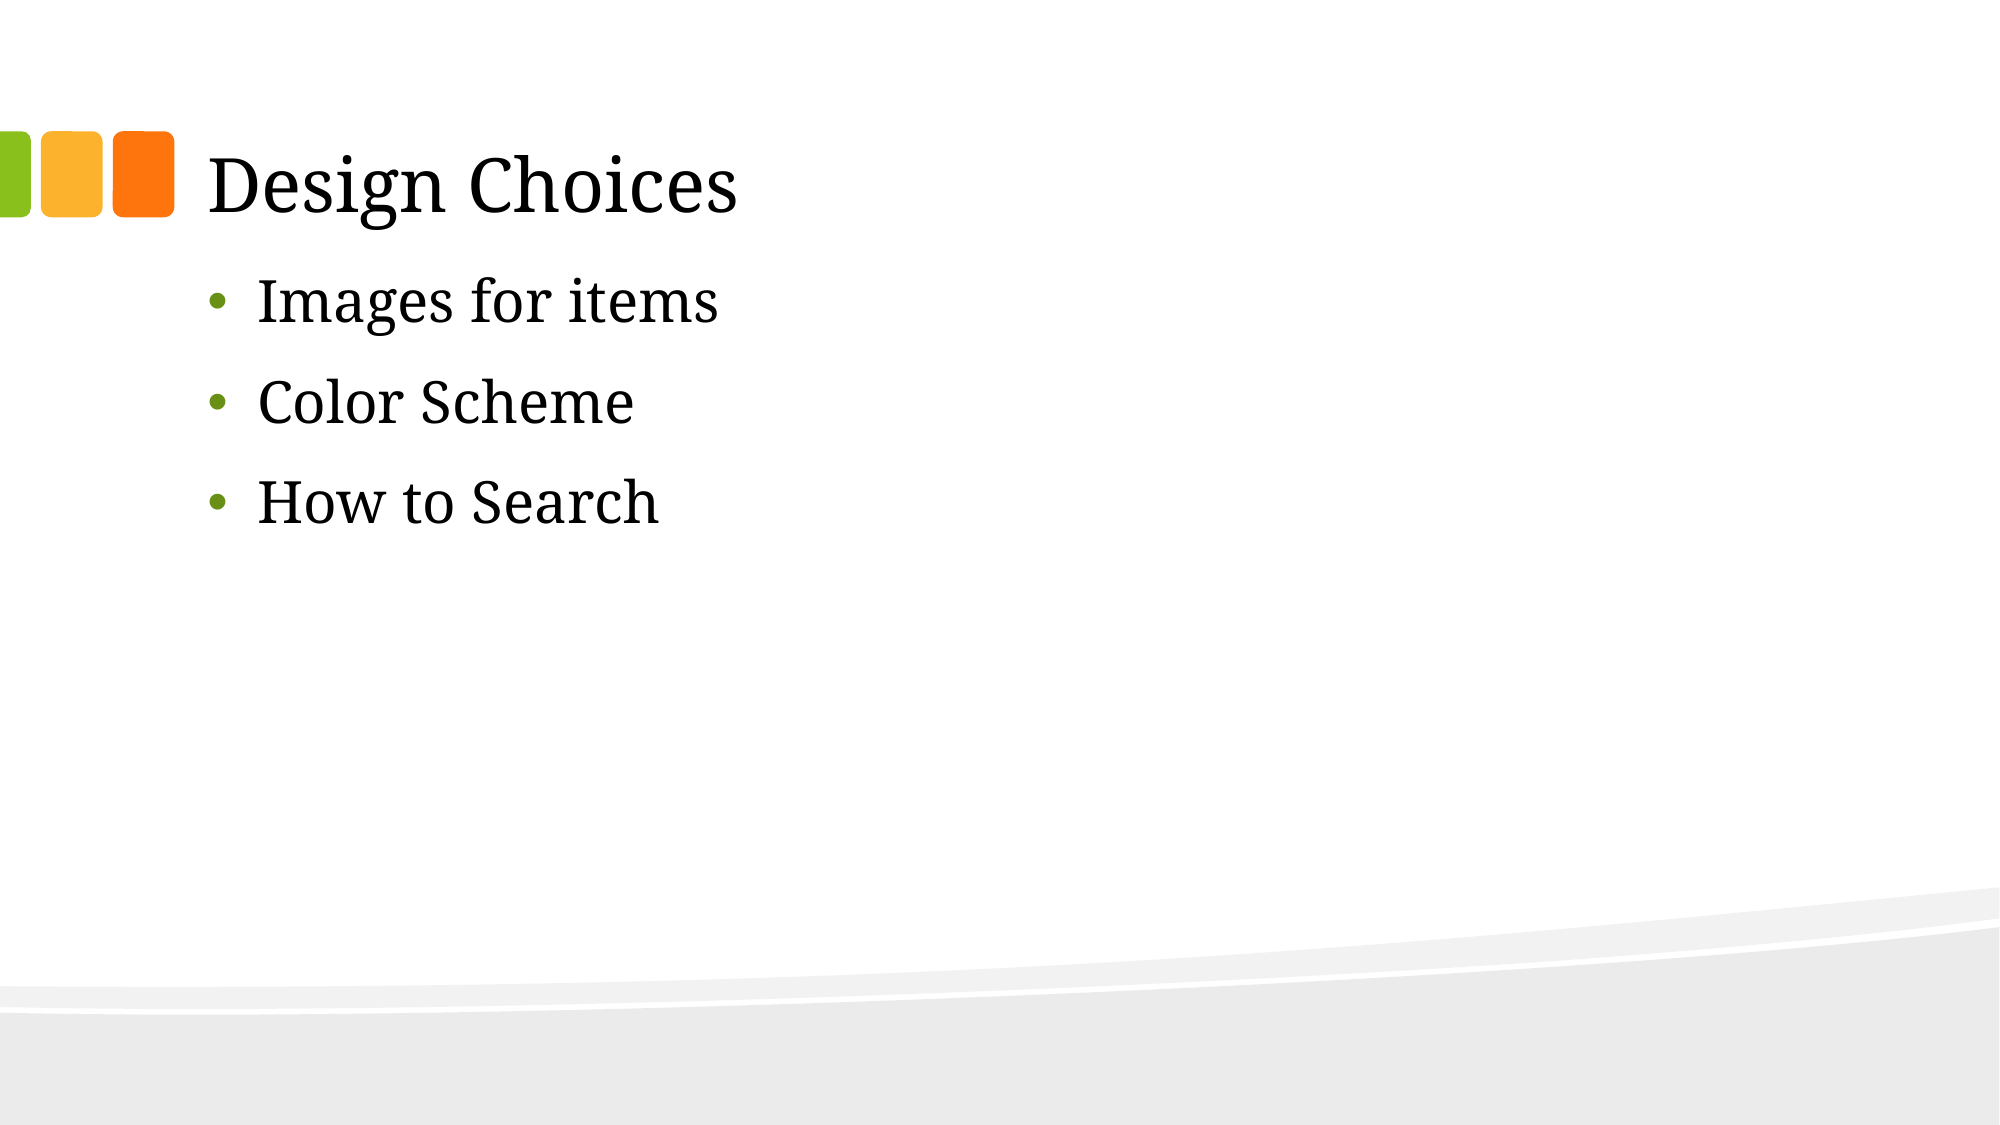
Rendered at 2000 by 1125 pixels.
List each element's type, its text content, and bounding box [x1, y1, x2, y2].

list Images for items Color Scheme How to Search [187, 262, 987, 1013]
title Design Choices [187, 24, 1787, 238]
